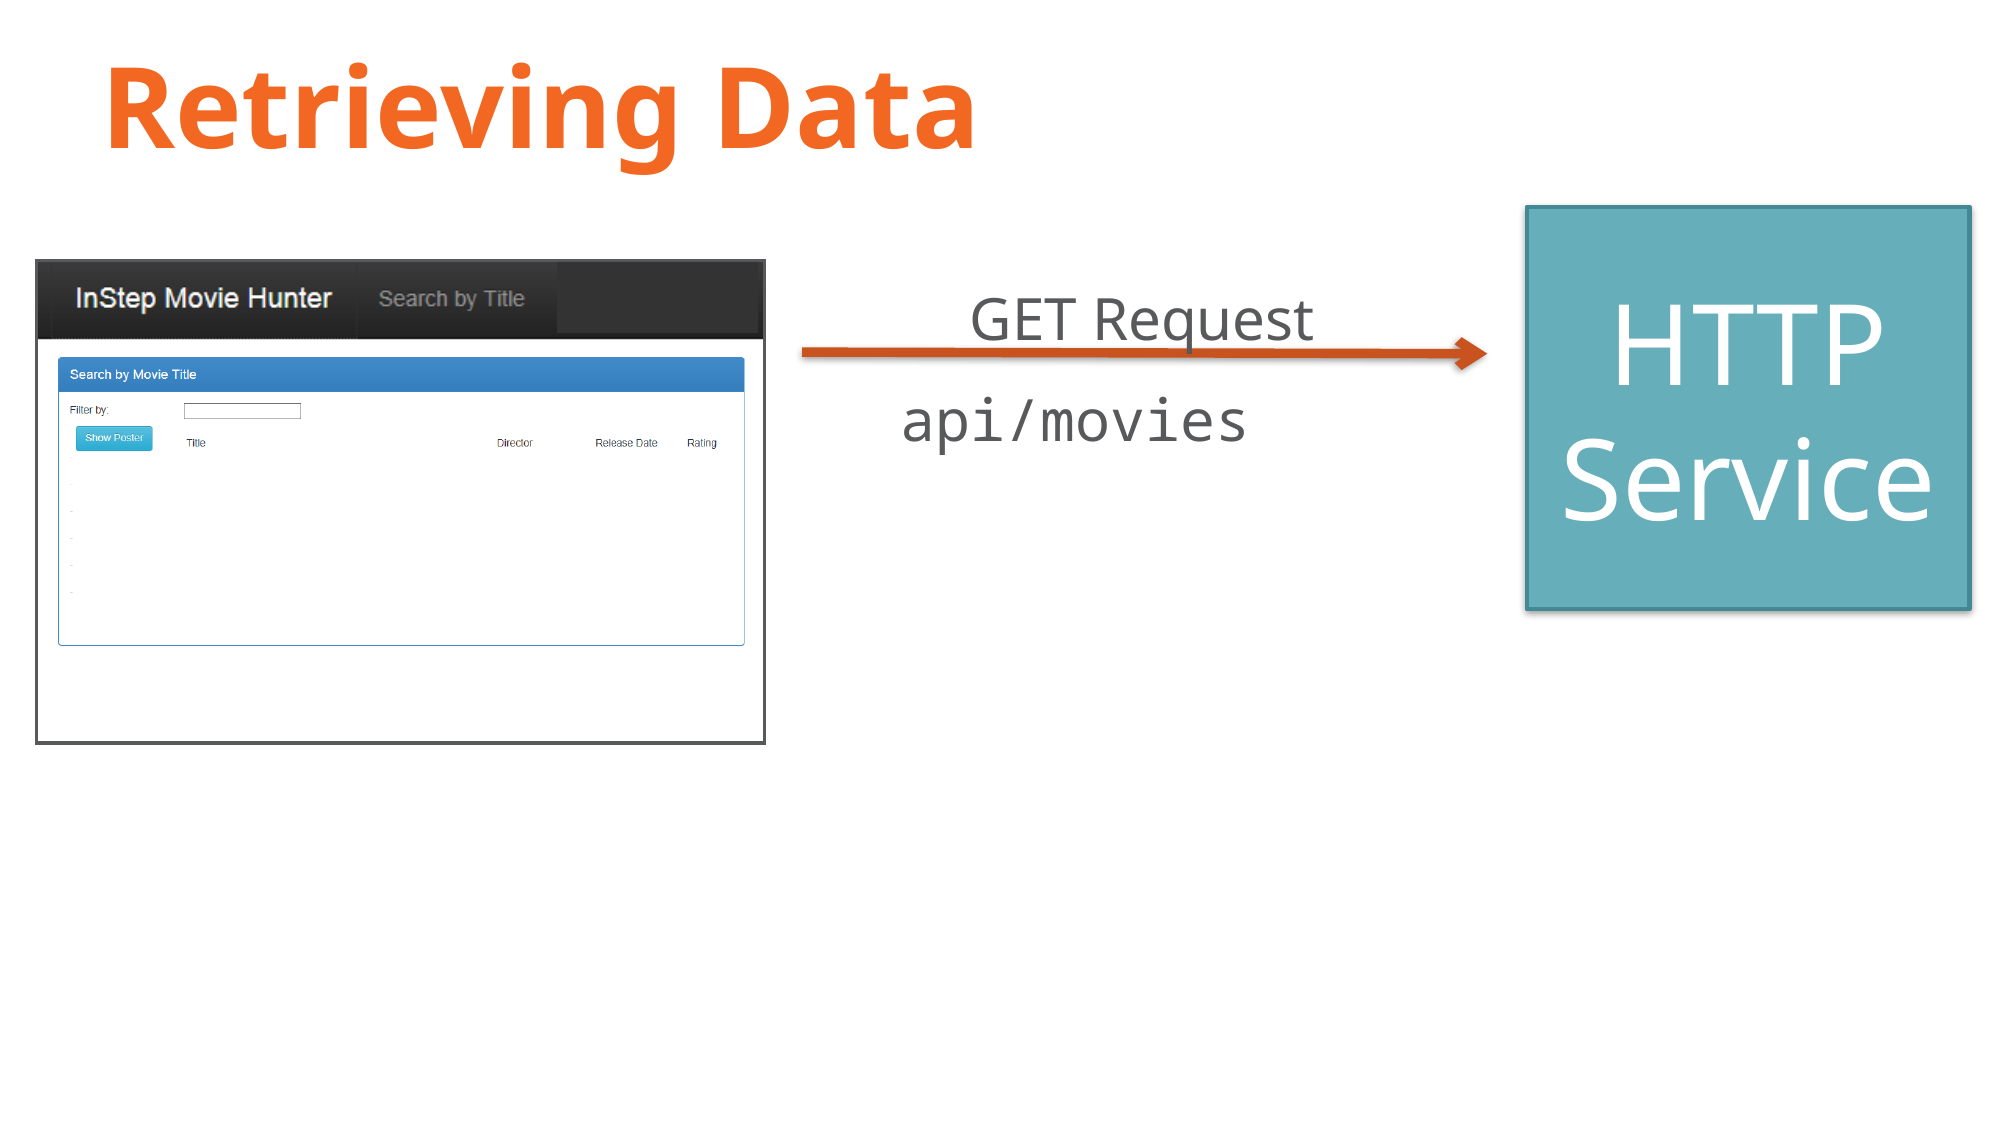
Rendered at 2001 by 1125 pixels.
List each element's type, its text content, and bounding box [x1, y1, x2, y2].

text_box HTTP Service [1525, 205, 1972, 611]
title Retrieving Data [101, 30, 1903, 199]
picture [37, 261, 763, 742]
text_box GET Request [954, 274, 1371, 350]
text_box api/movies [885, 375, 1418, 461]
